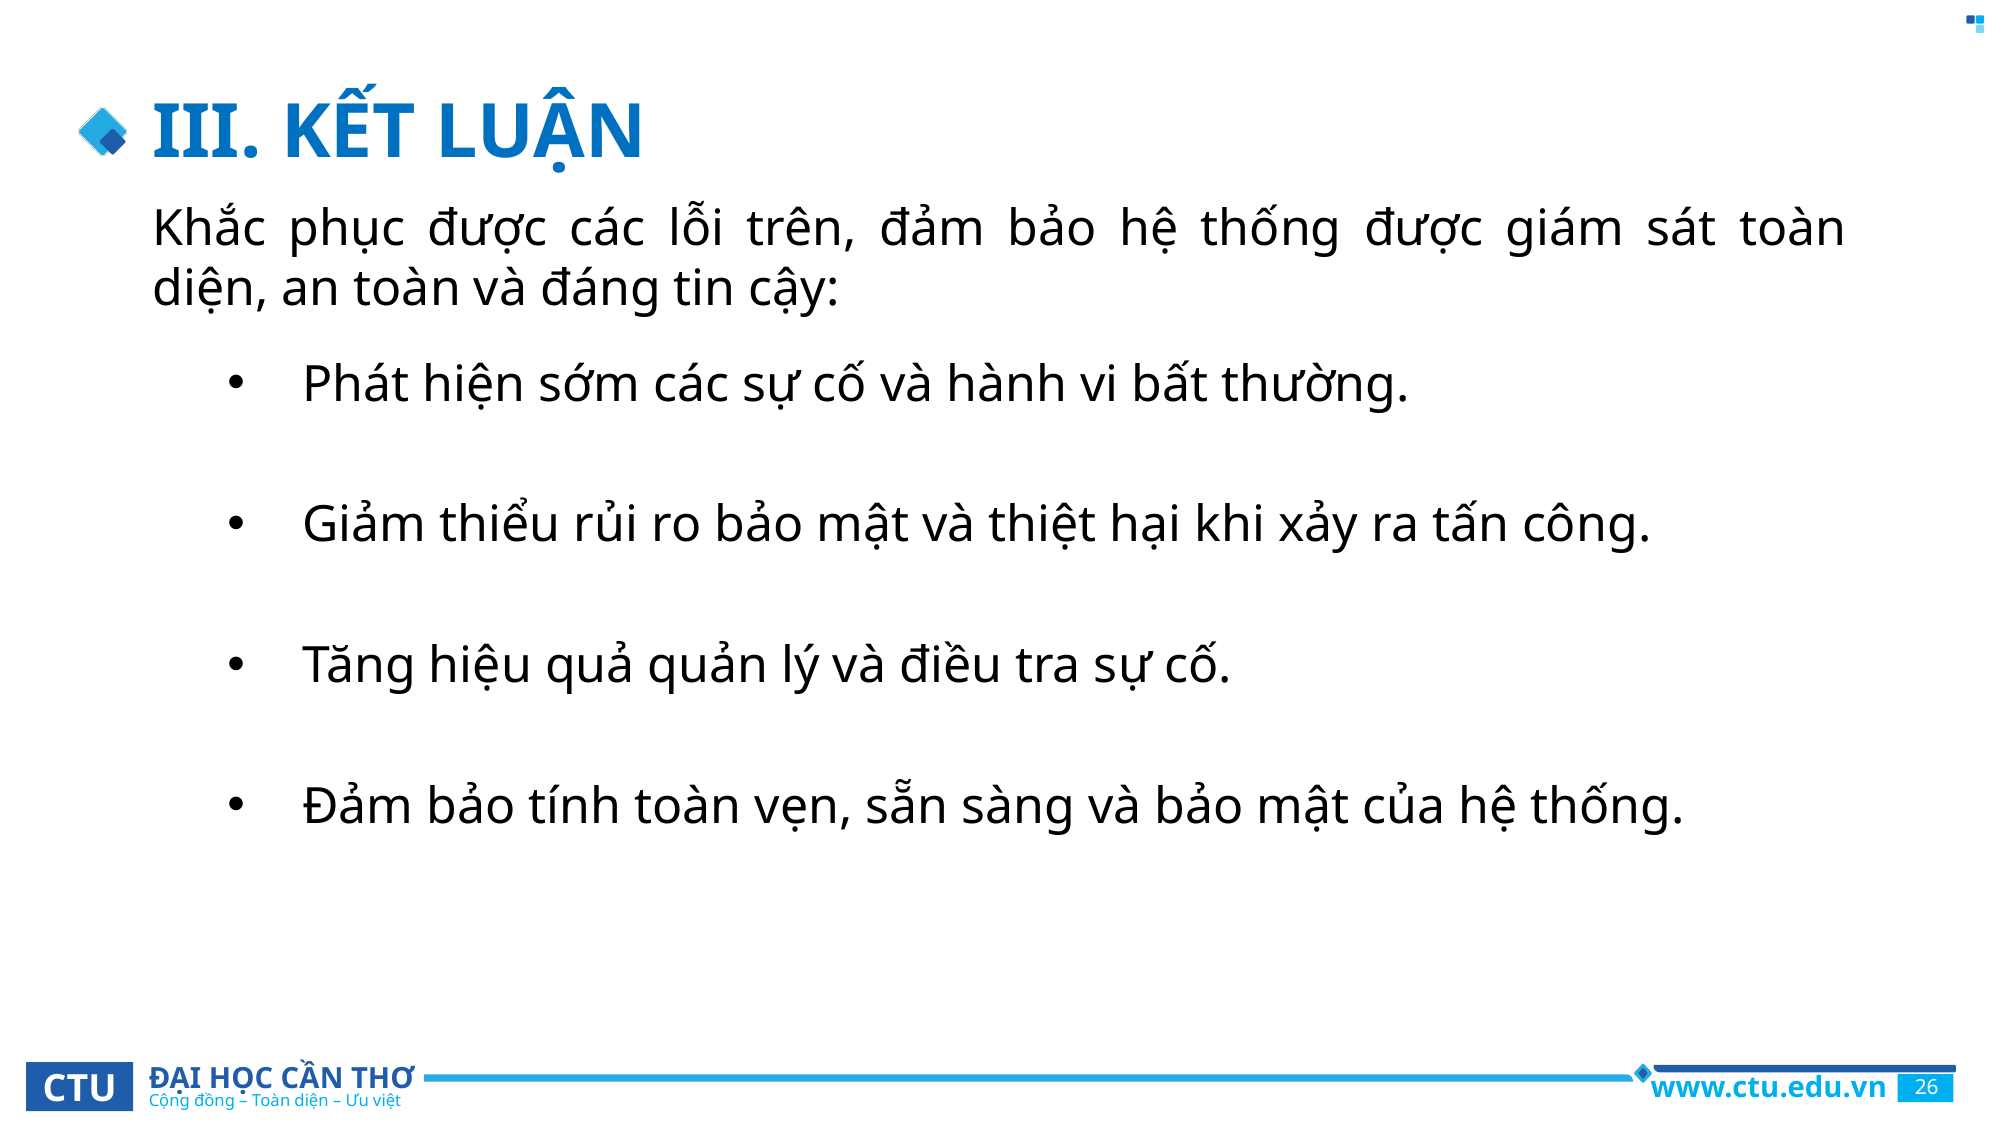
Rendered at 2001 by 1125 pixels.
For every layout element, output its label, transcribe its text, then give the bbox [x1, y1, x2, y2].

list Khắc phục được các lỗi trên, đảm bảo hệ thống được giám sát toàn diện, an toàn và đáng tin cậy: Phát hiện sớm các sự cố và hành vi bất thường. Giảm thiểu rủi ro bảo mật và thiệt hại khi xảy ra tấn công. Tăng hiệu quả quản lý và điều tra sự cố. Đảm bảo tính toàn vẹn, sẵn sàng và bảo mật của hệ thống. [137, 188, 1863, 1014]
picture [78, 107, 127, 156]
title III. KẾT LUẬN [137, 24, 1863, 188]
